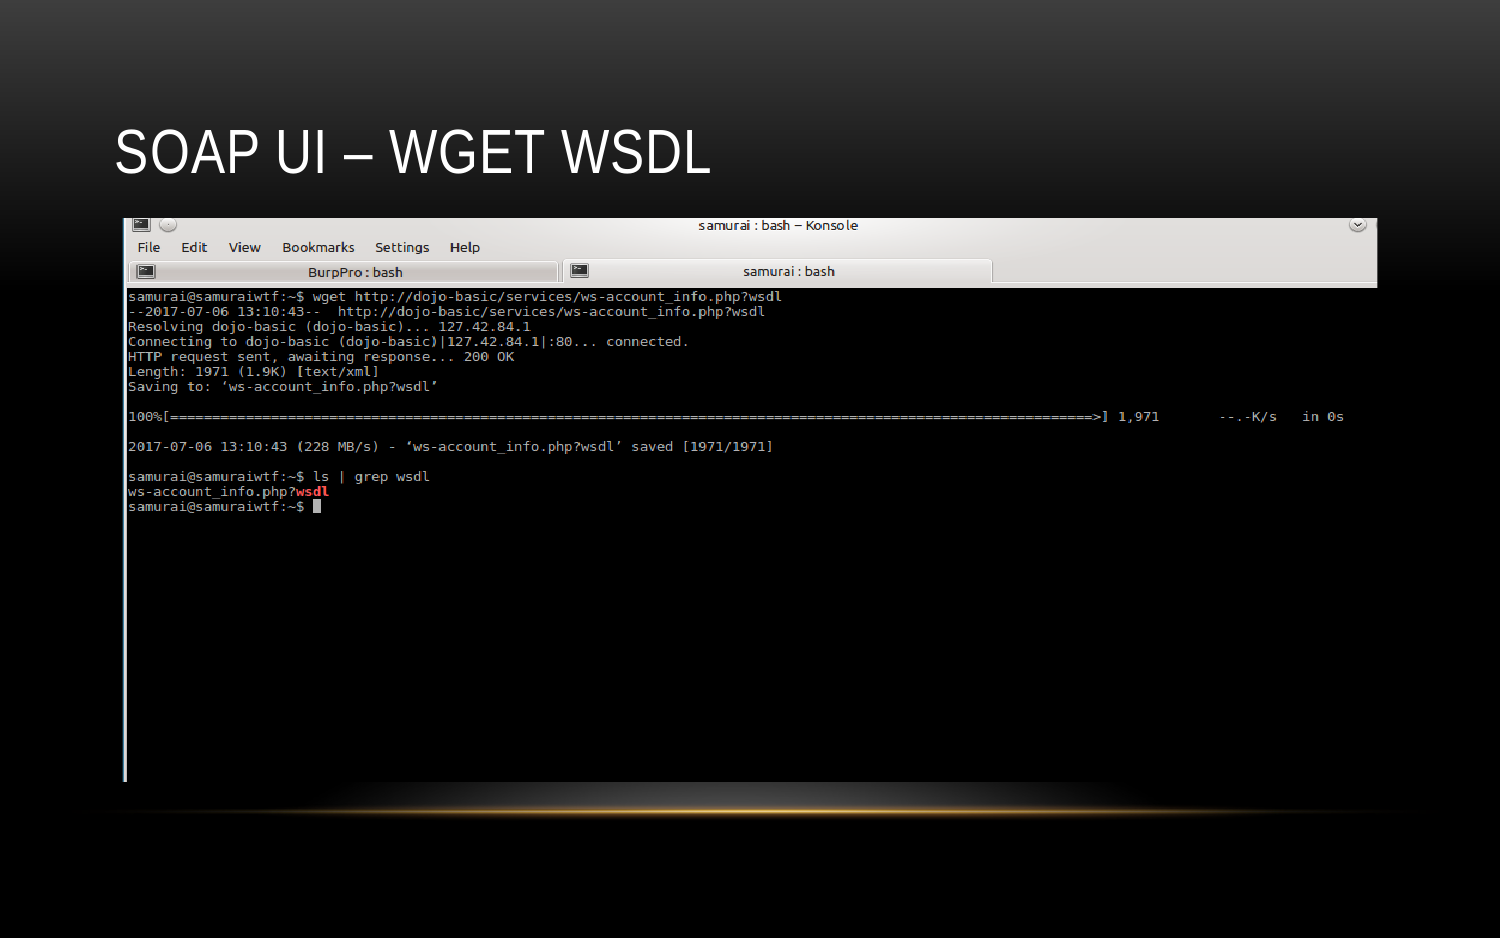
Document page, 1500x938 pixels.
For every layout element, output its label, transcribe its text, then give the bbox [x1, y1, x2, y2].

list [122, 218, 1378, 782]
picture [0, 0, 1500, 938]
title Soap UI – Wget WSDL [99, 37, 1400, 194]
